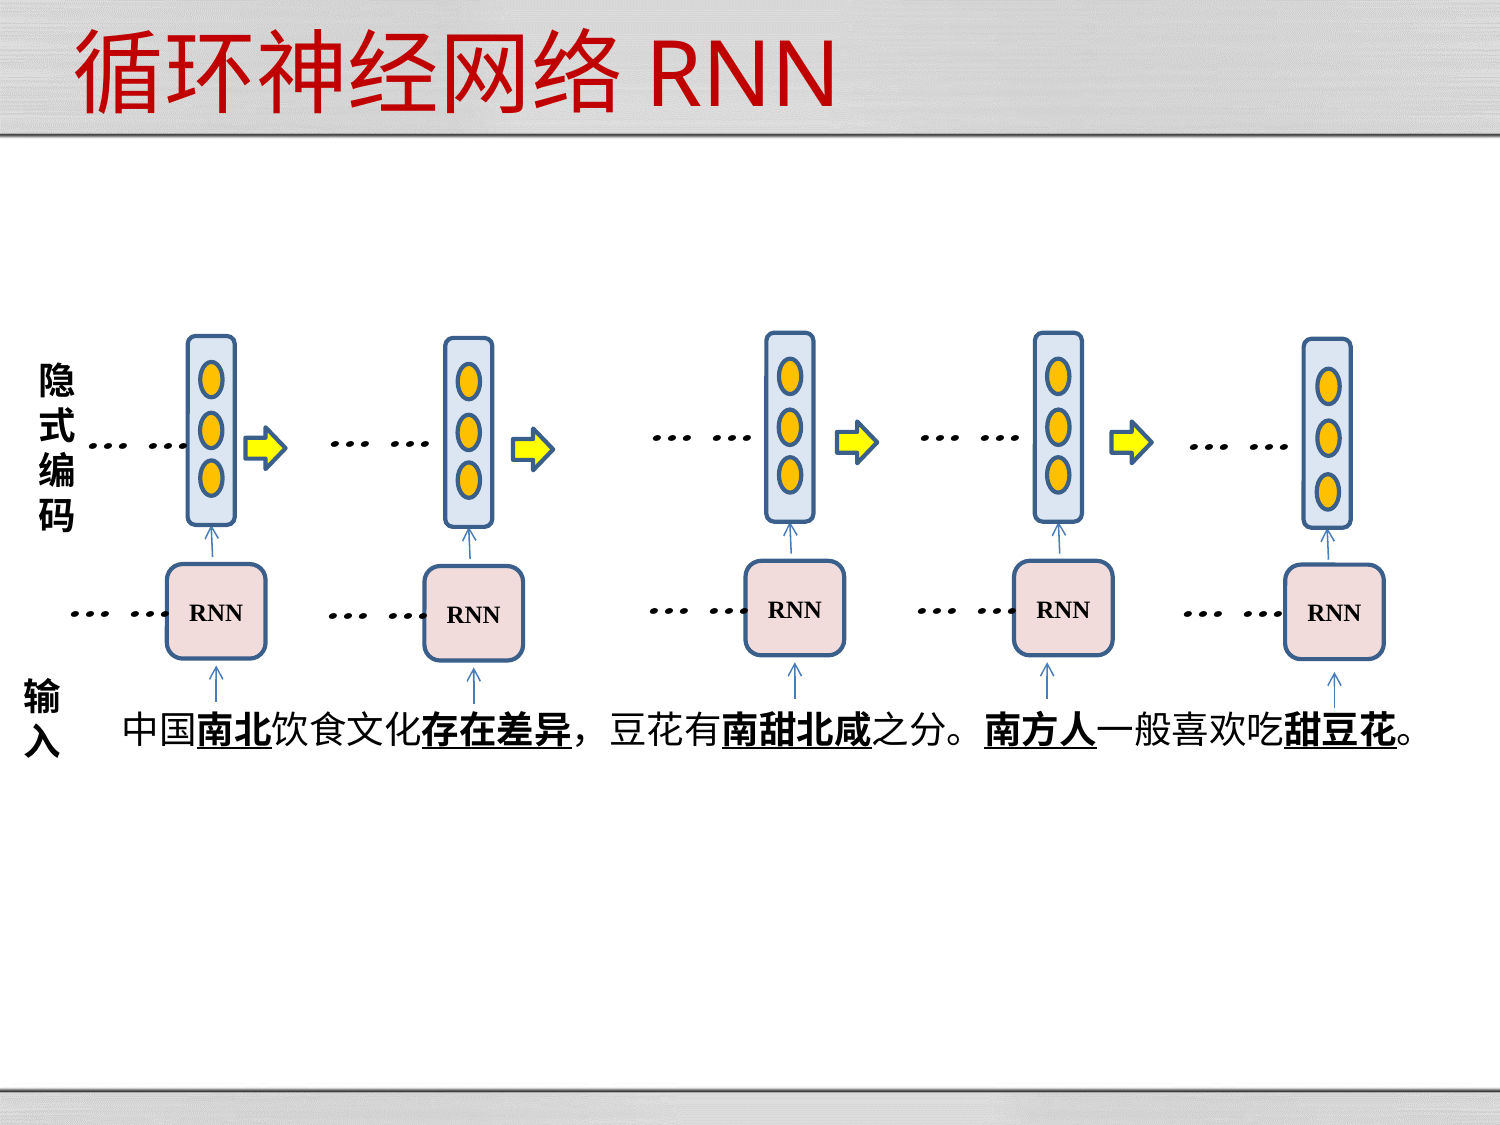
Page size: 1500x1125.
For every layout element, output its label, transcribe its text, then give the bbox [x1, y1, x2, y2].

text_box 隐式编码 [23, 349, 89, 545]
text_box 循环神经网络RNN [57, 19, 1408, 128]
text_box [528, 426, 556, 473]
text_box [197, 410, 225, 451]
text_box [319, 337, 524, 705]
picture [0, 0, 1500, 1125]
text_box 输 入 [8, 665, 73, 771]
text_box [849, 419, 880, 466]
text_box [185, 333, 237, 528]
text_box RNN [164, 561, 268, 661]
text_box [198, 458, 225, 498]
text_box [1175, 338, 1384, 709]
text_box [909, 332, 1113, 699]
text_box 中国南北饮食文化存在差异，豆花有南甜北咸之分。南方人一般喜欢吃甜豆花。 [107, 698, 1500, 759]
text_box [198, 359, 225, 400]
text_box [243, 425, 288, 472]
text_box [1118, 419, 1154, 466]
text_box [641, 332, 845, 699]
